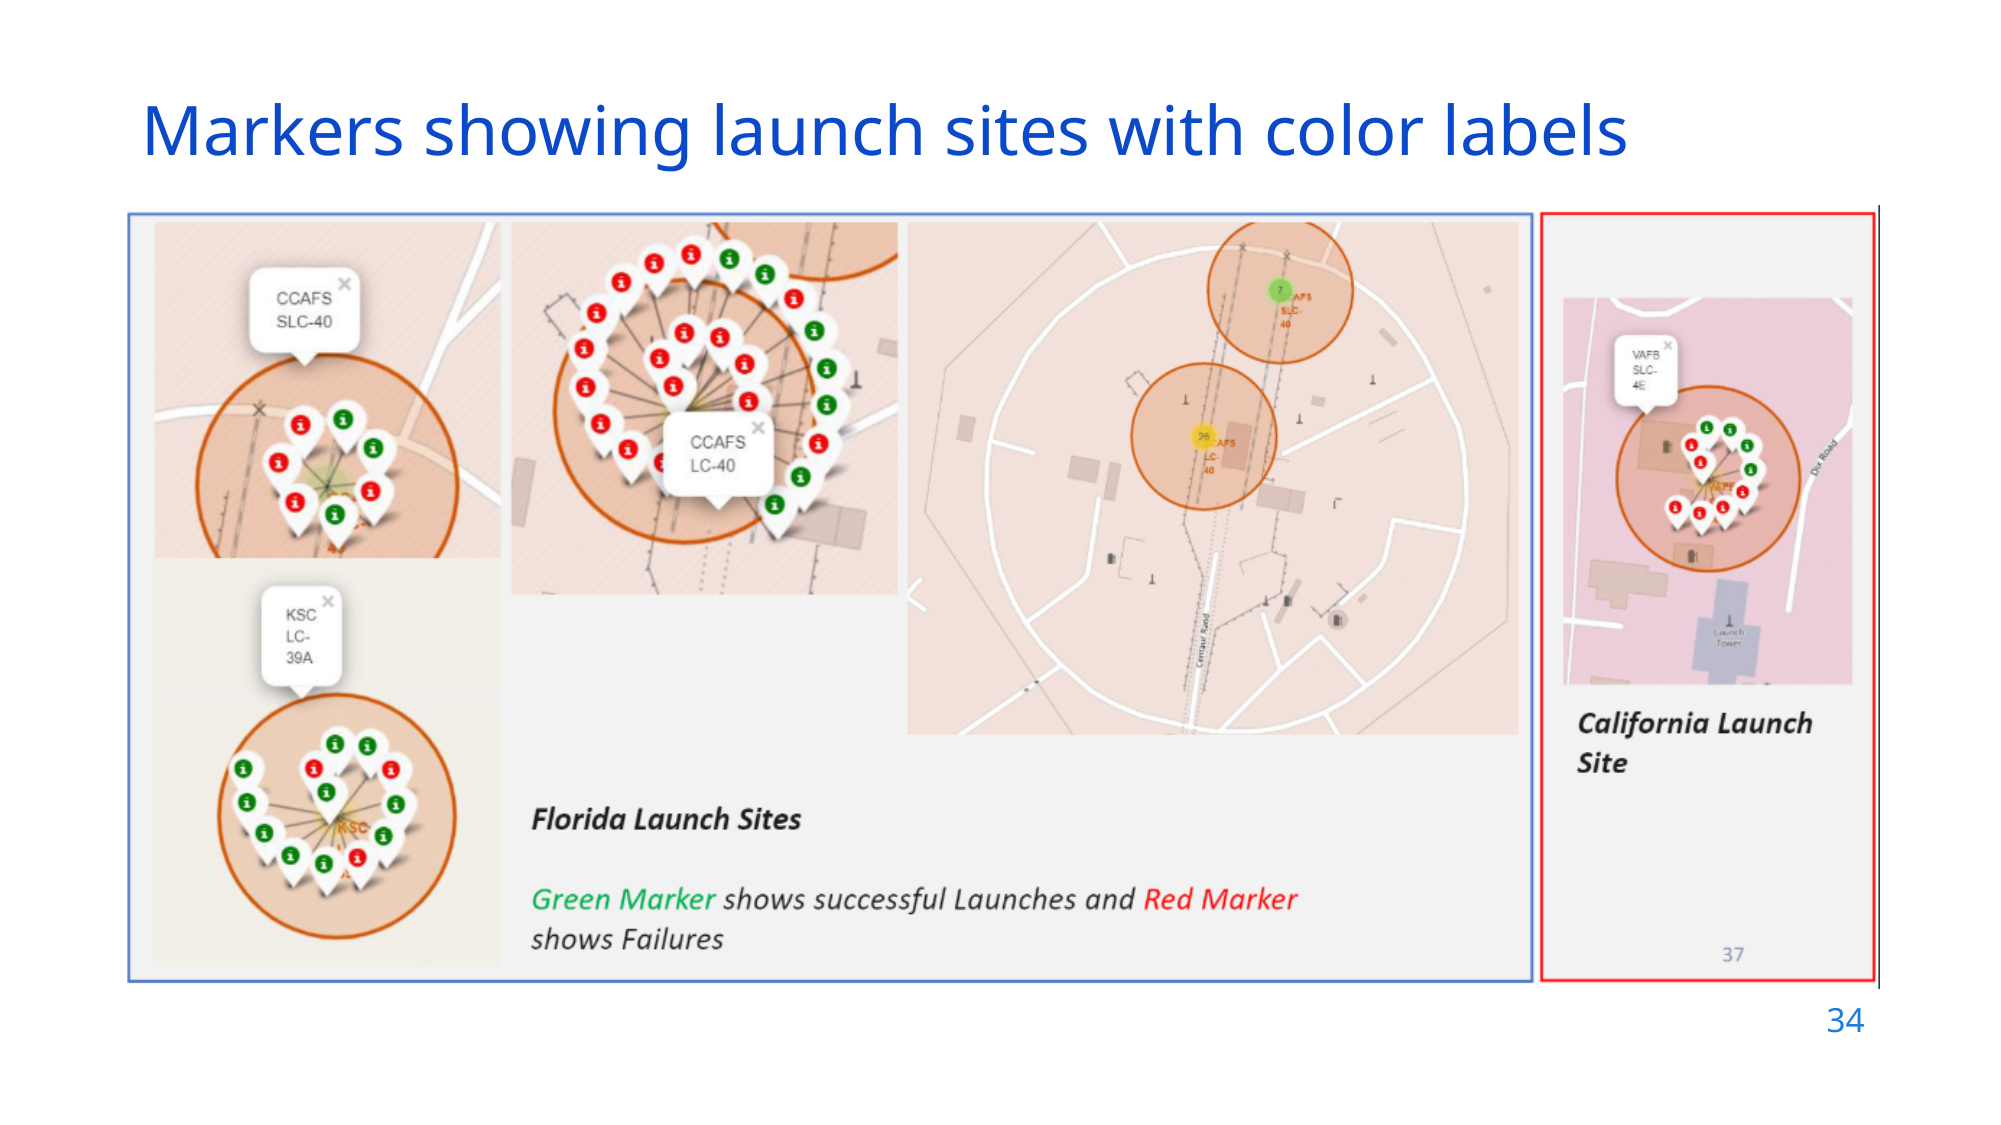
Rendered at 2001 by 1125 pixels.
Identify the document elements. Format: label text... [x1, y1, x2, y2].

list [126, 205, 1880, 989]
text_box Markers showing launch sites with color labels [126, 88, 1852, 179]
slide_number 34 [1429, 989, 1880, 1055]
